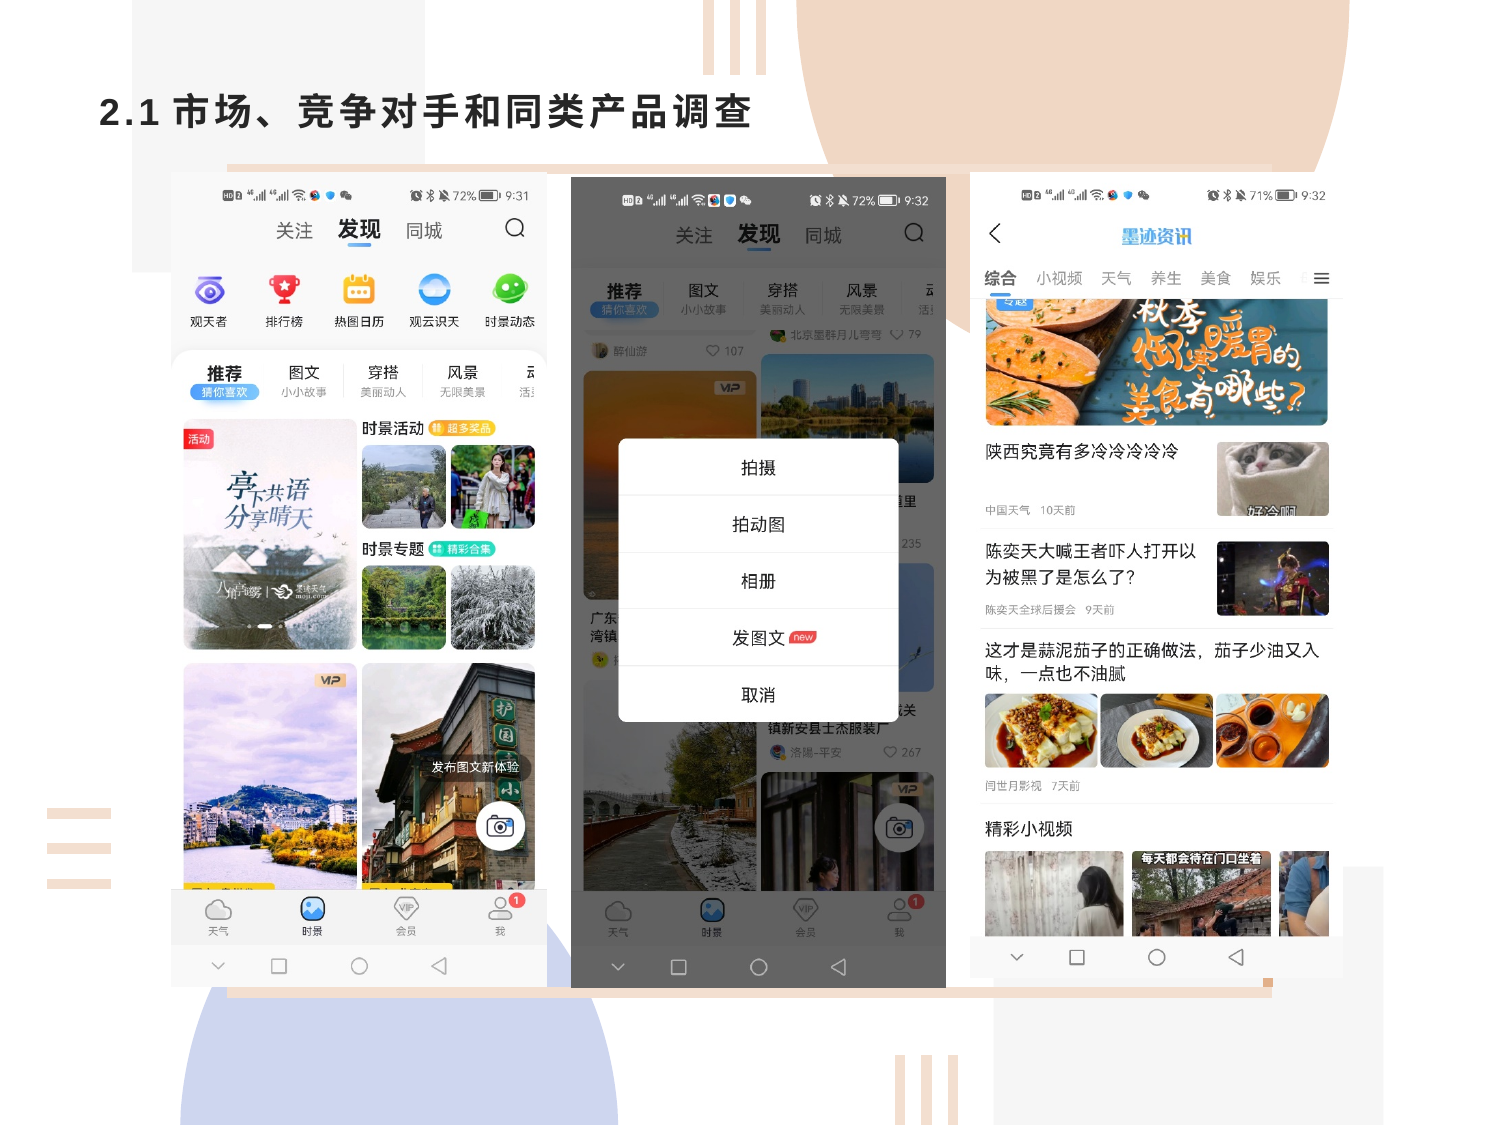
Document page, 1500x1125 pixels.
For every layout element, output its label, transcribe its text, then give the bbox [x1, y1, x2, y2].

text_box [171, 172, 1343, 988]
title 2.1市场、竞争对手和同类产品调查 [82, 81, 1418, 137]
